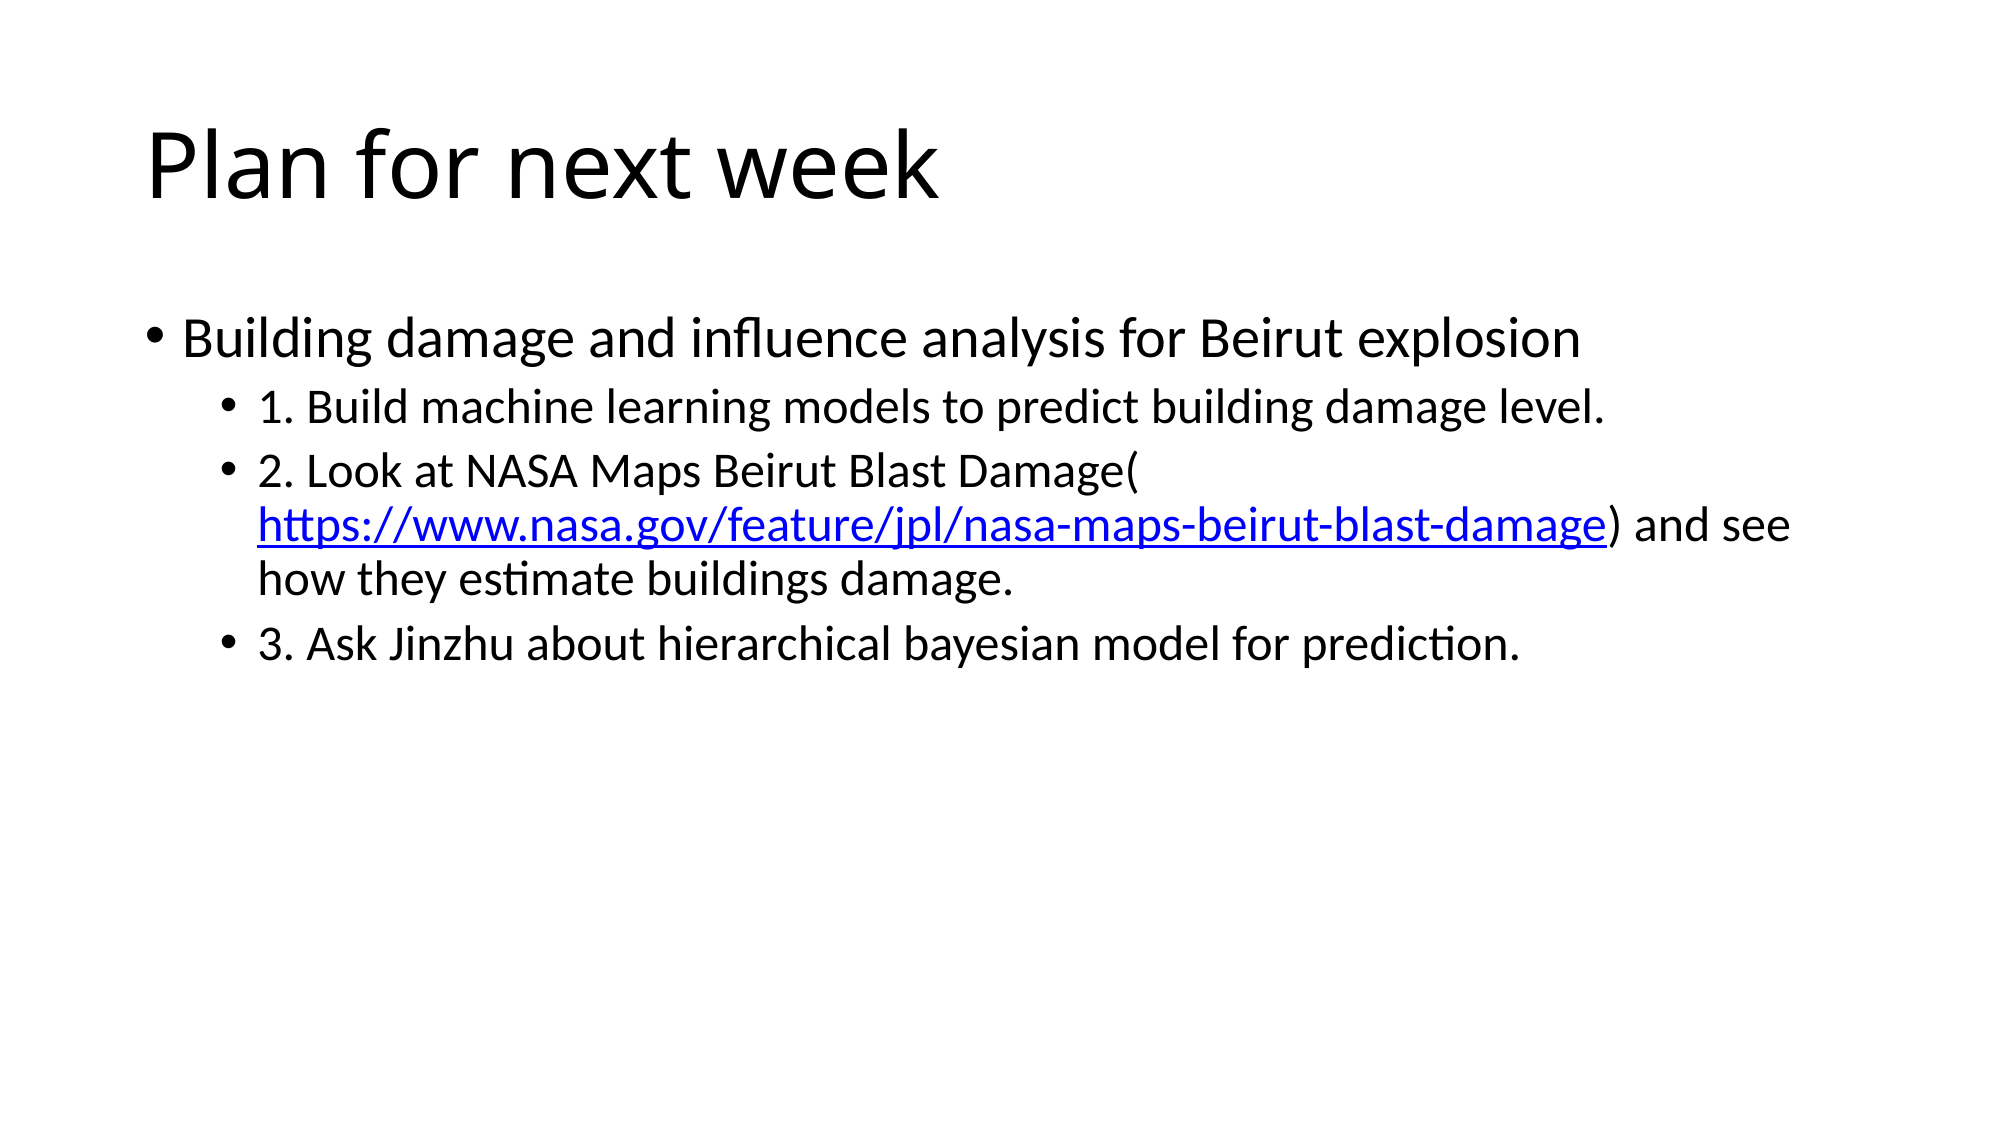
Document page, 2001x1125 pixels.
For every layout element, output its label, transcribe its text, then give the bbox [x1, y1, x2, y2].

title Plan for next week [136, 59, 1863, 278]
list Building damage and influence analysis for Beirut explosion 1. Build machine learning models to predict building damage level. 2. Look at NASA Maps Beirut Blast Damage(https://www.nasa.gov/feature/jpl/nasa-maps-beirut-blast-damage) and see how they estimate buildings damage. 3. Ask Jinzhu about hierarchical bayesian model for prediction. [136, 298, 1863, 1014]
